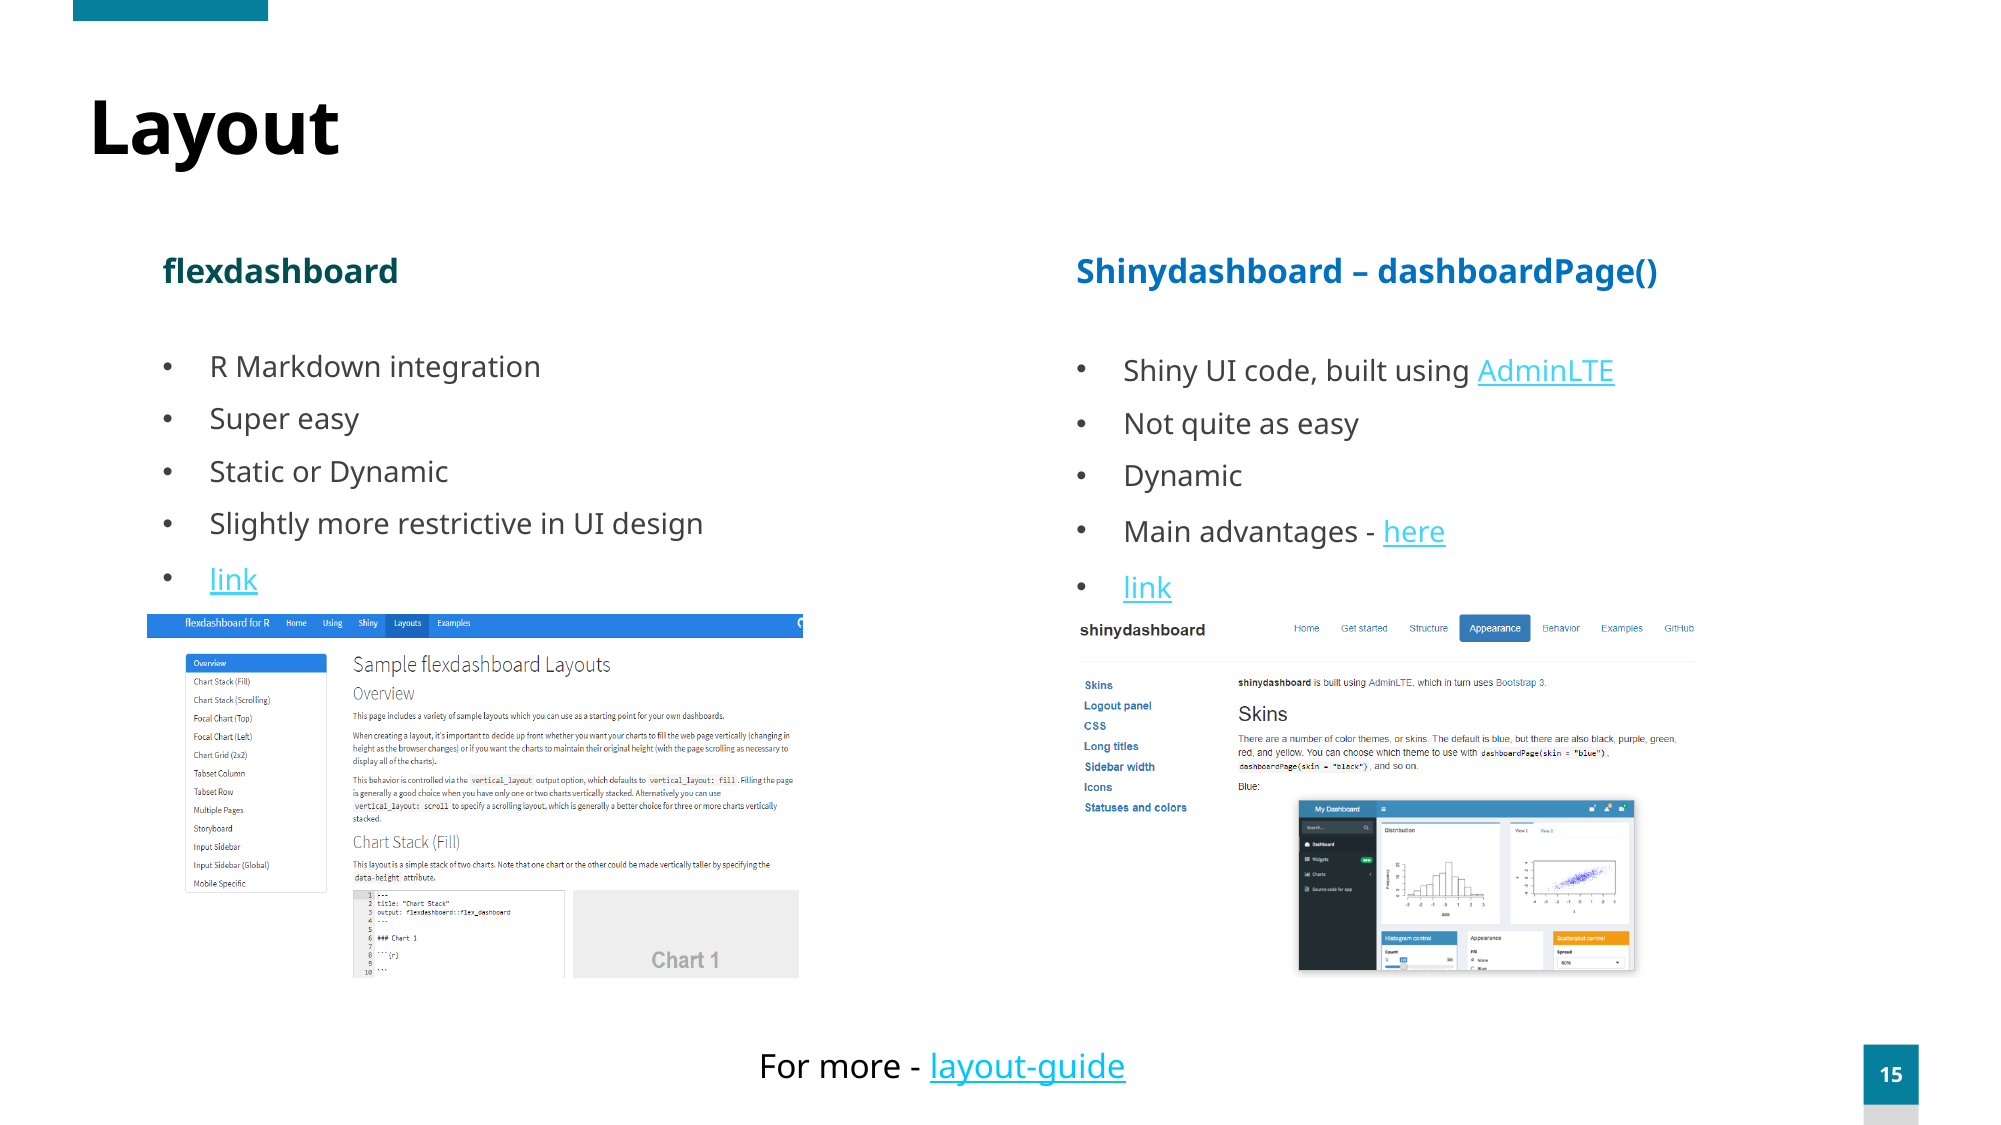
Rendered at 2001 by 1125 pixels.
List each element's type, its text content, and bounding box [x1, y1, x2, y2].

title Layout [73, 82, 1907, 179]
list Shinydashboard – dashboardPage() [1061, 247, 1866, 303]
picture [147, 614, 803, 978]
list Shiny UI code, built using AdminLTE Not quite as easy Dynamic Main advantages - here link [1061, 345, 1737, 641]
text_box For more - layout-guide [744, 1037, 1202, 1098]
list R Markdown integration Super easy Static or Dynamic Slightly more restrictive in UI design link [147, 345, 852, 652]
list flexdashboard [147, 247, 852, 302]
picture [1061, 603, 1721, 978]
